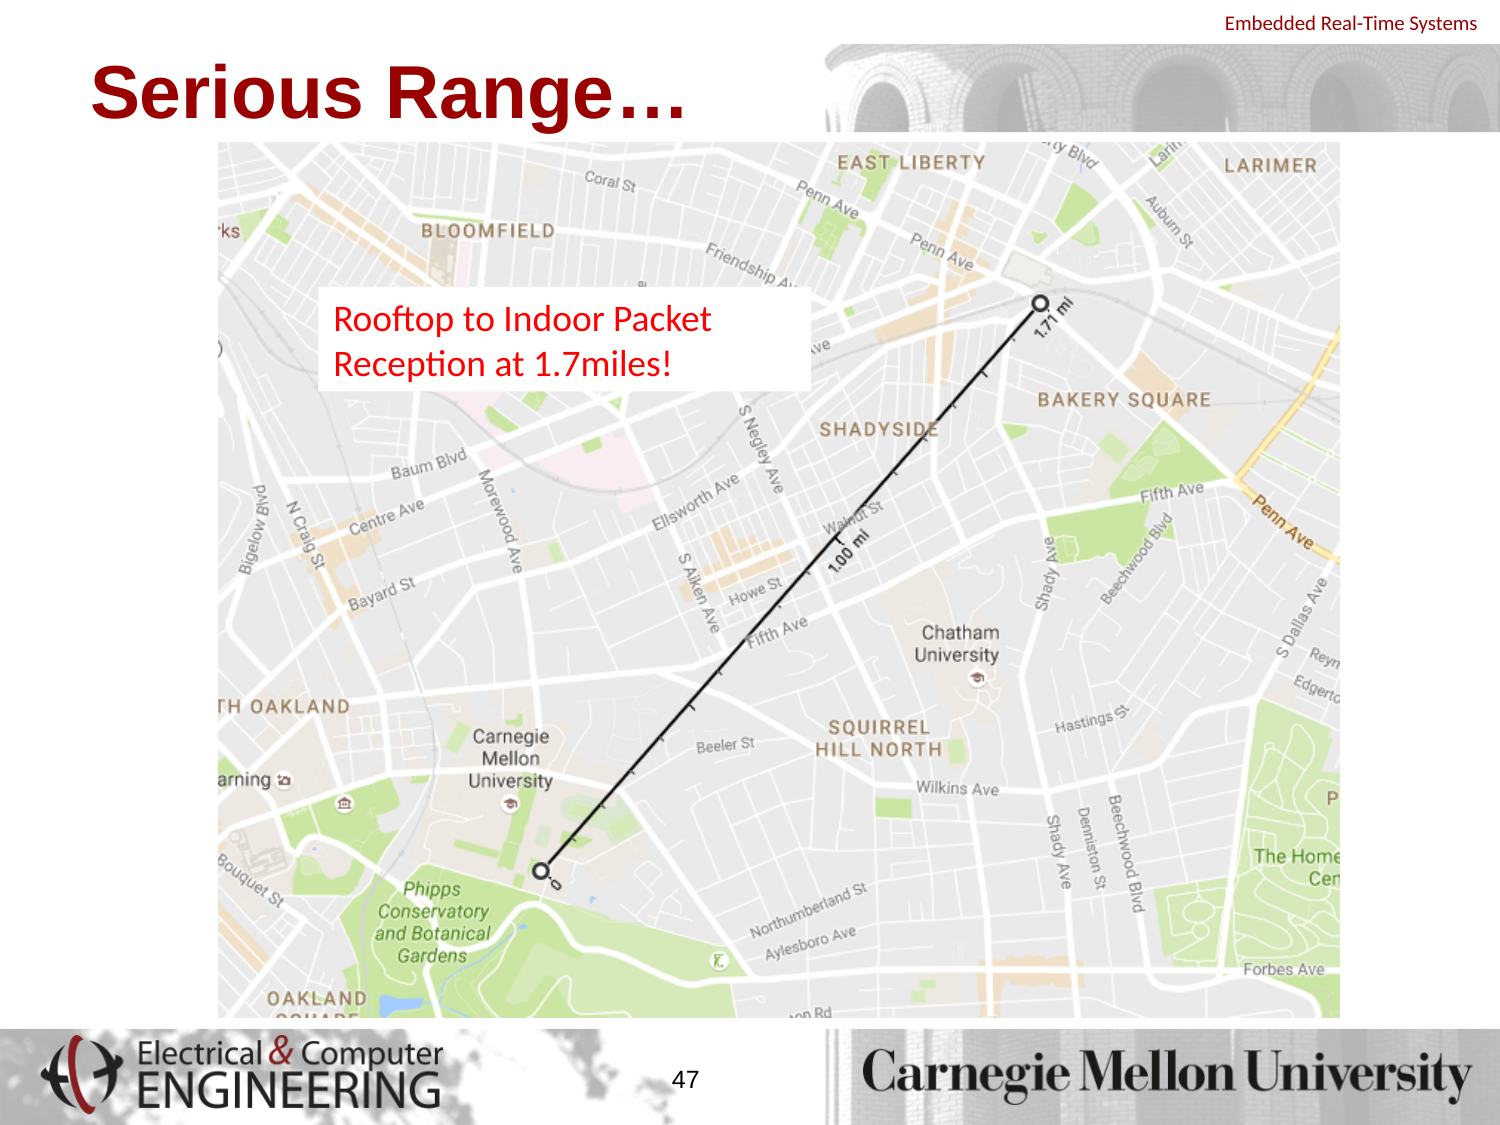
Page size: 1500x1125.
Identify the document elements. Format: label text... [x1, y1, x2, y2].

title Serious Range… [75, 45, 1425, 133]
slide_number 47 [364, 1048, 715, 1109]
picture [218, 142, 1340, 1019]
picture [0, 1028, 1500, 1125]
picture [664, 43, 1500, 133]
